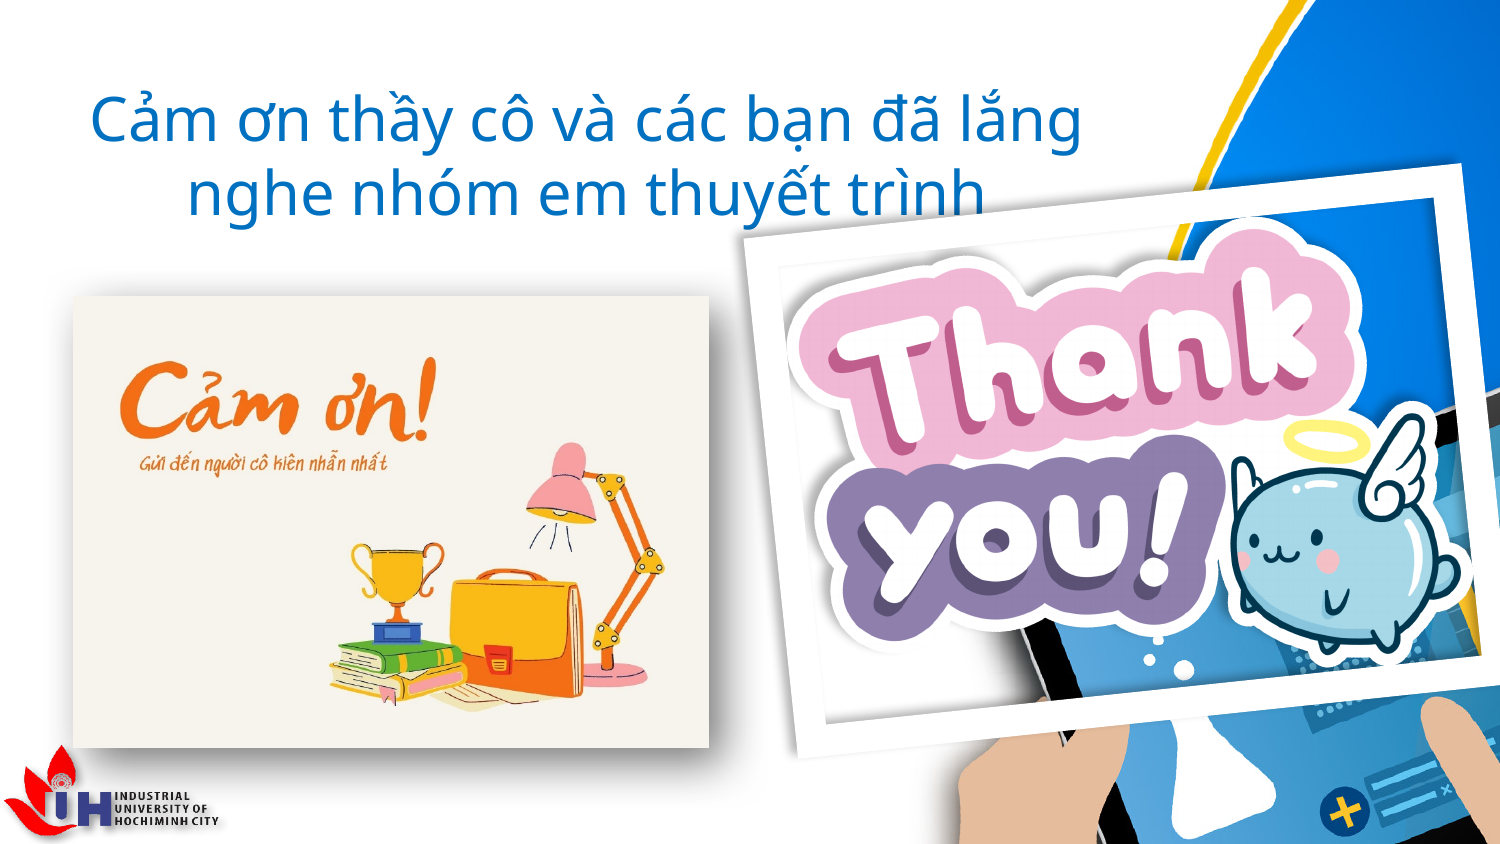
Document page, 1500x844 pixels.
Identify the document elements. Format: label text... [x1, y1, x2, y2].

title Cảm ơn thầy cô và các bạn đã lắng nghe nhóm em thuyết trình [11, 71, 1164, 237]
picture [0, 0, 1500, 844]
